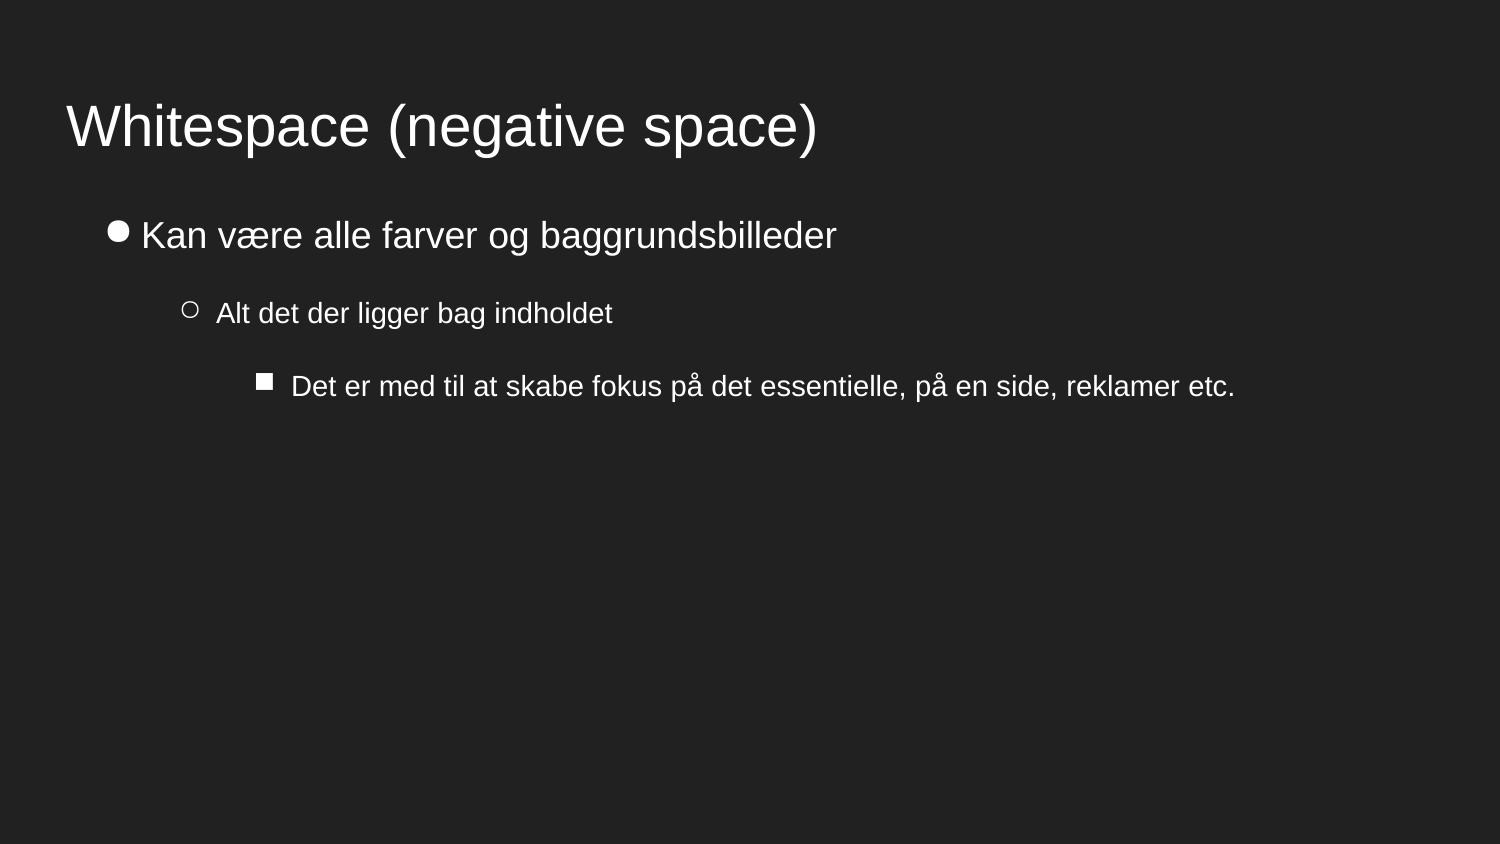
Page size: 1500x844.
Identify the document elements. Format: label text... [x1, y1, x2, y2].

title Whitespace (negative space) [51, 72, 1449, 167]
list Kan være alle farver og baggrundsbilleder Alt det der ligger bag indholdet Det er med til at skabe fokus på det essentielle, på en side, reklamer etc. [51, 189, 1449, 750]
